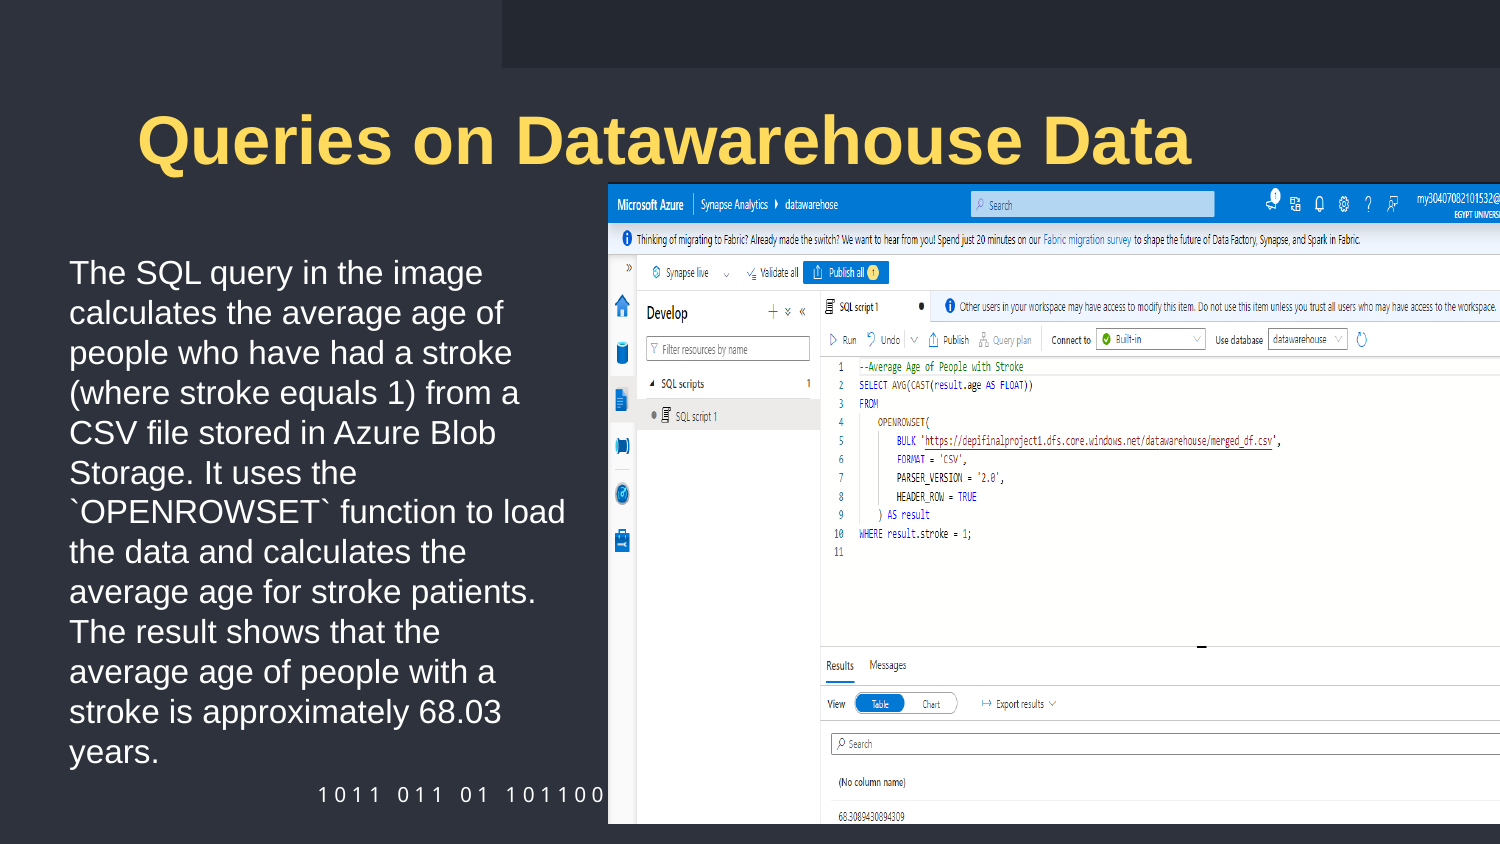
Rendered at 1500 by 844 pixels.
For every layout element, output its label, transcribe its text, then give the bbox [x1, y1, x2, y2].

text_box The SQL query in the image calculates the average age of people who have had a stroke (where stroke equals 1) from a CSV file stored in Azure Blob Storage. It uses the `OPENROWSET` function to load the data and calculates the average age for stroke patients. The result shows that the average age of people with a stroke is approximately 68.03 years. [54, 236, 585, 538]
picture [608, 182, 1500, 824]
text_box Queries on Datawarehouse Data [122, 88, 1208, 186]
